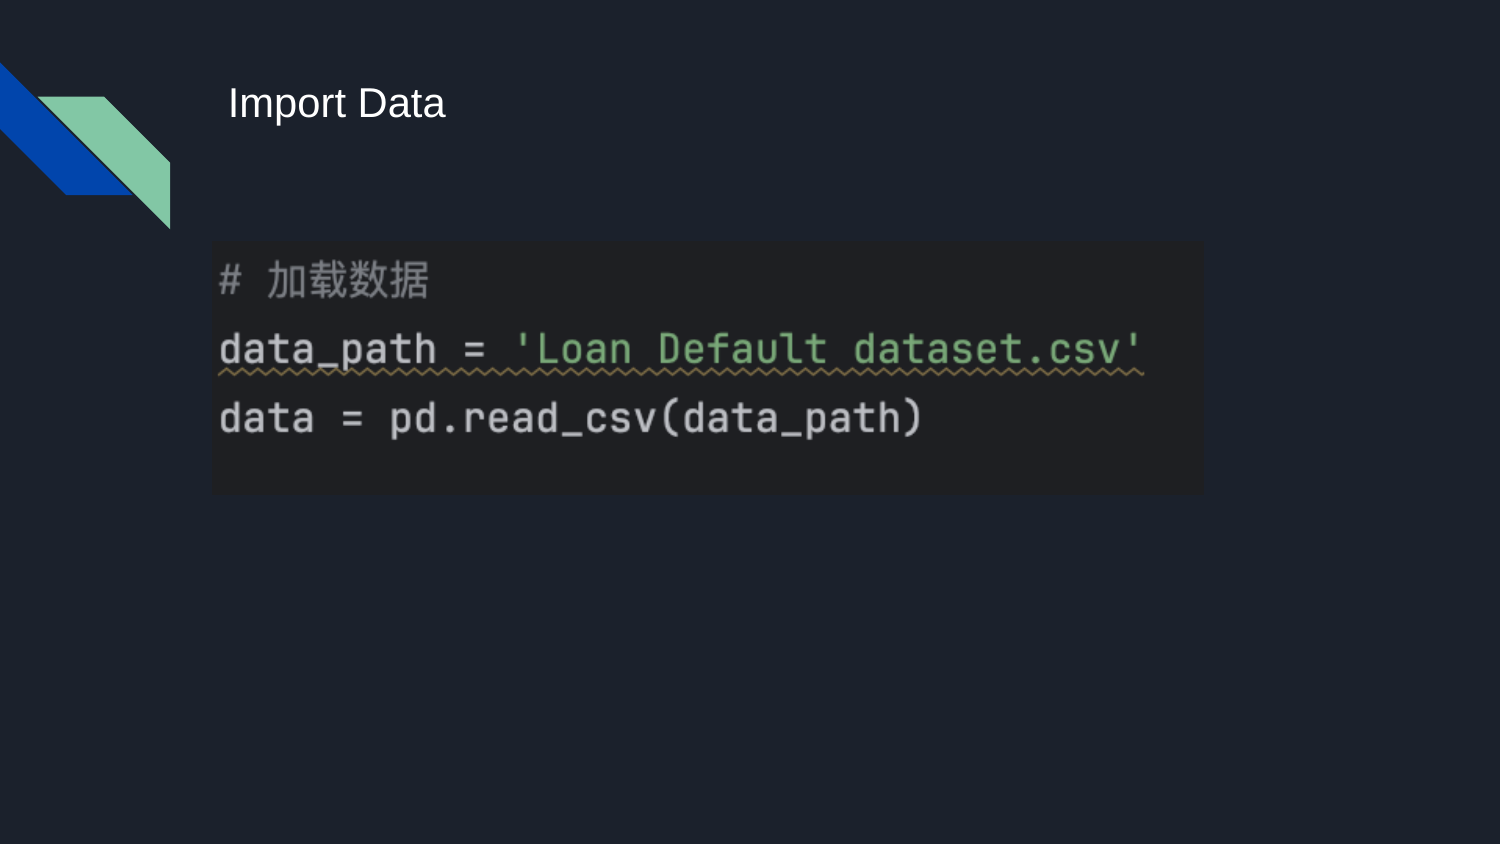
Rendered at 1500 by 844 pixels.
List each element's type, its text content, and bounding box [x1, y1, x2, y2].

title Import Data [212, 64, 1368, 215]
picture [212, 240, 1204, 495]
